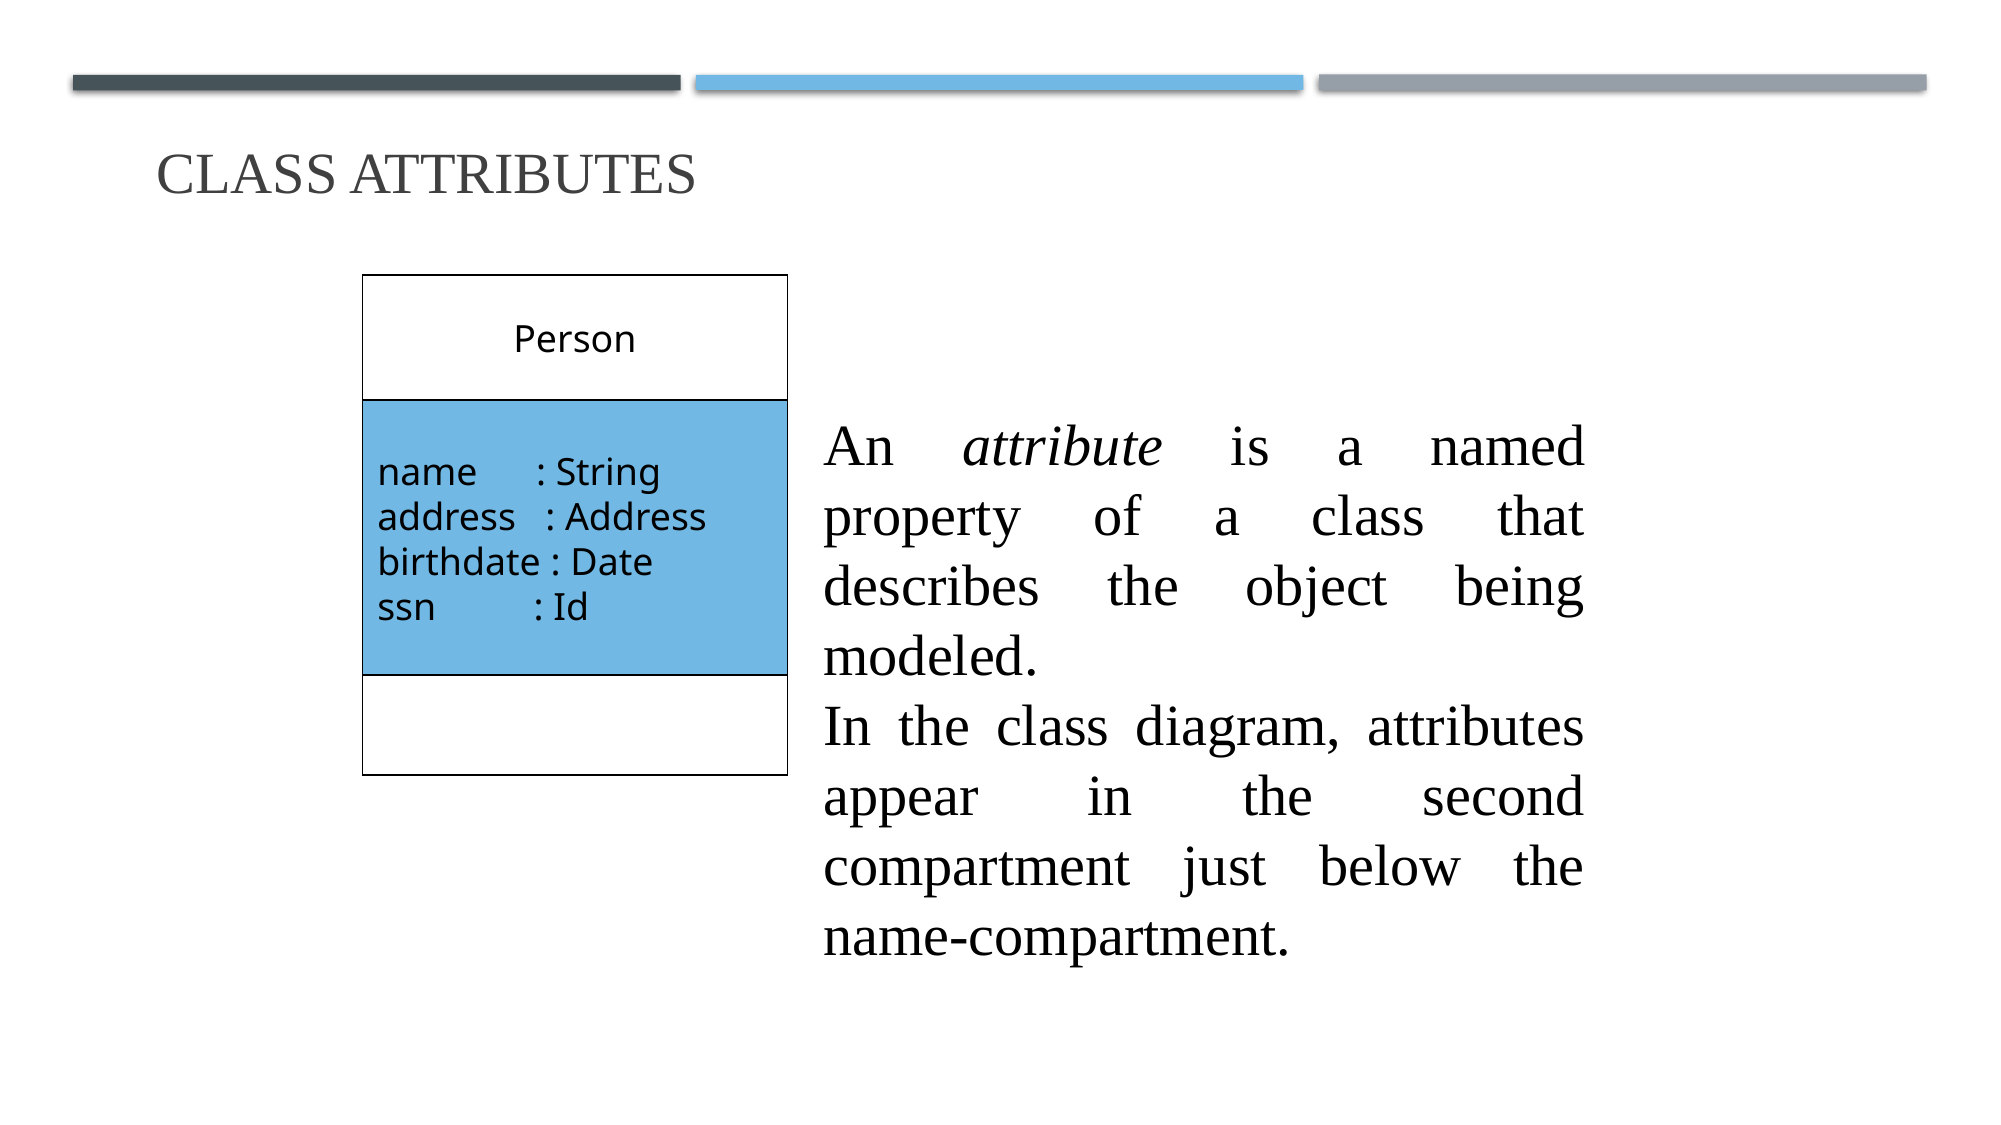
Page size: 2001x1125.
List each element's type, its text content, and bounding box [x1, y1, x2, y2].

text_box An attribute is a named property of a class that describes the object being modeled. In the class diagram, attributes appear in the second compartment just below the name-compartment. [808, 399, 1600, 975]
title Class Attributes [141, 125, 1859, 213]
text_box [361, 274, 788, 776]
